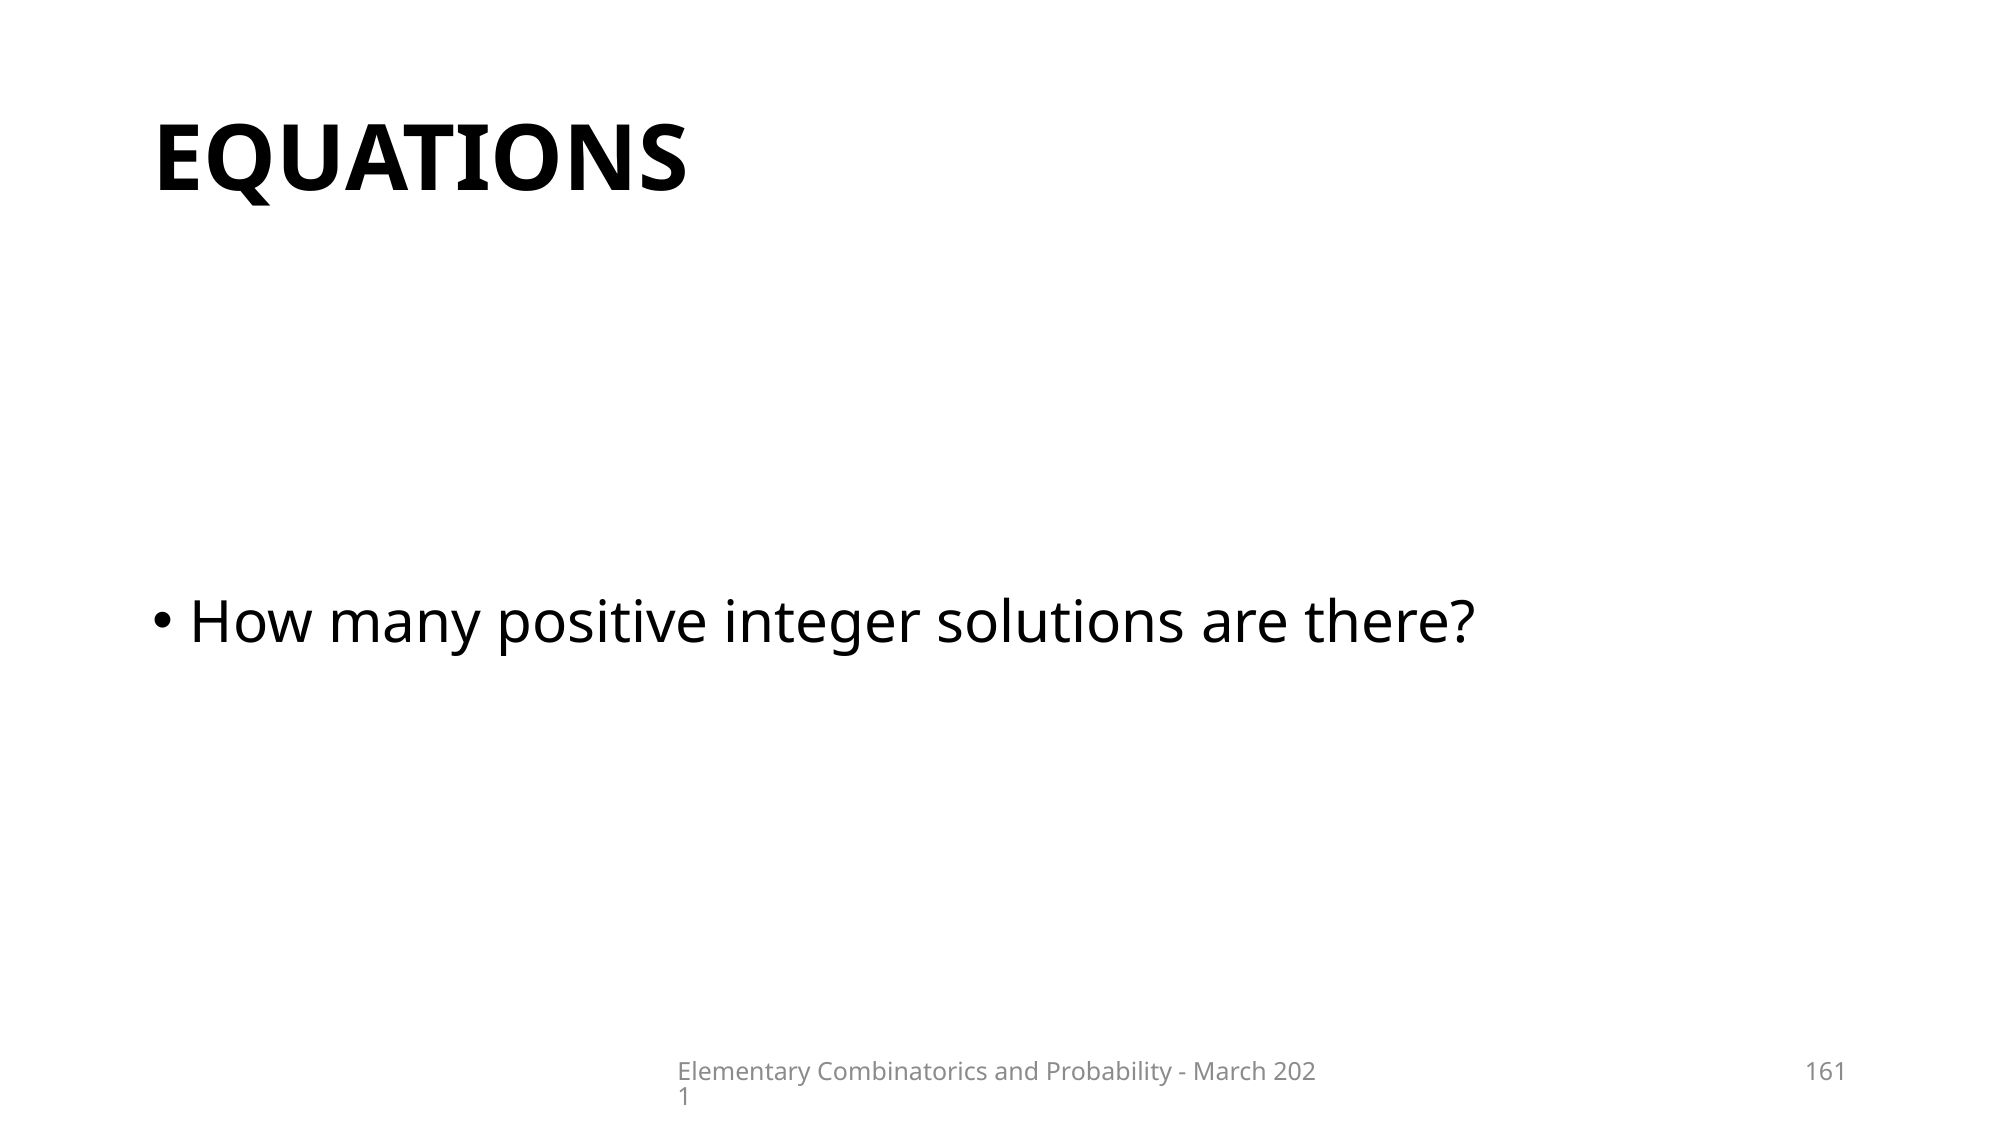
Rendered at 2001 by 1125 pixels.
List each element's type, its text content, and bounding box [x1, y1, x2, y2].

slide_number 161 [1412, 1042, 1863, 1103]
title equations [137, 52, 1863, 270]
footer Elementary Combinatorics and Probability - March 2021 [662, 1042, 1338, 1103]
